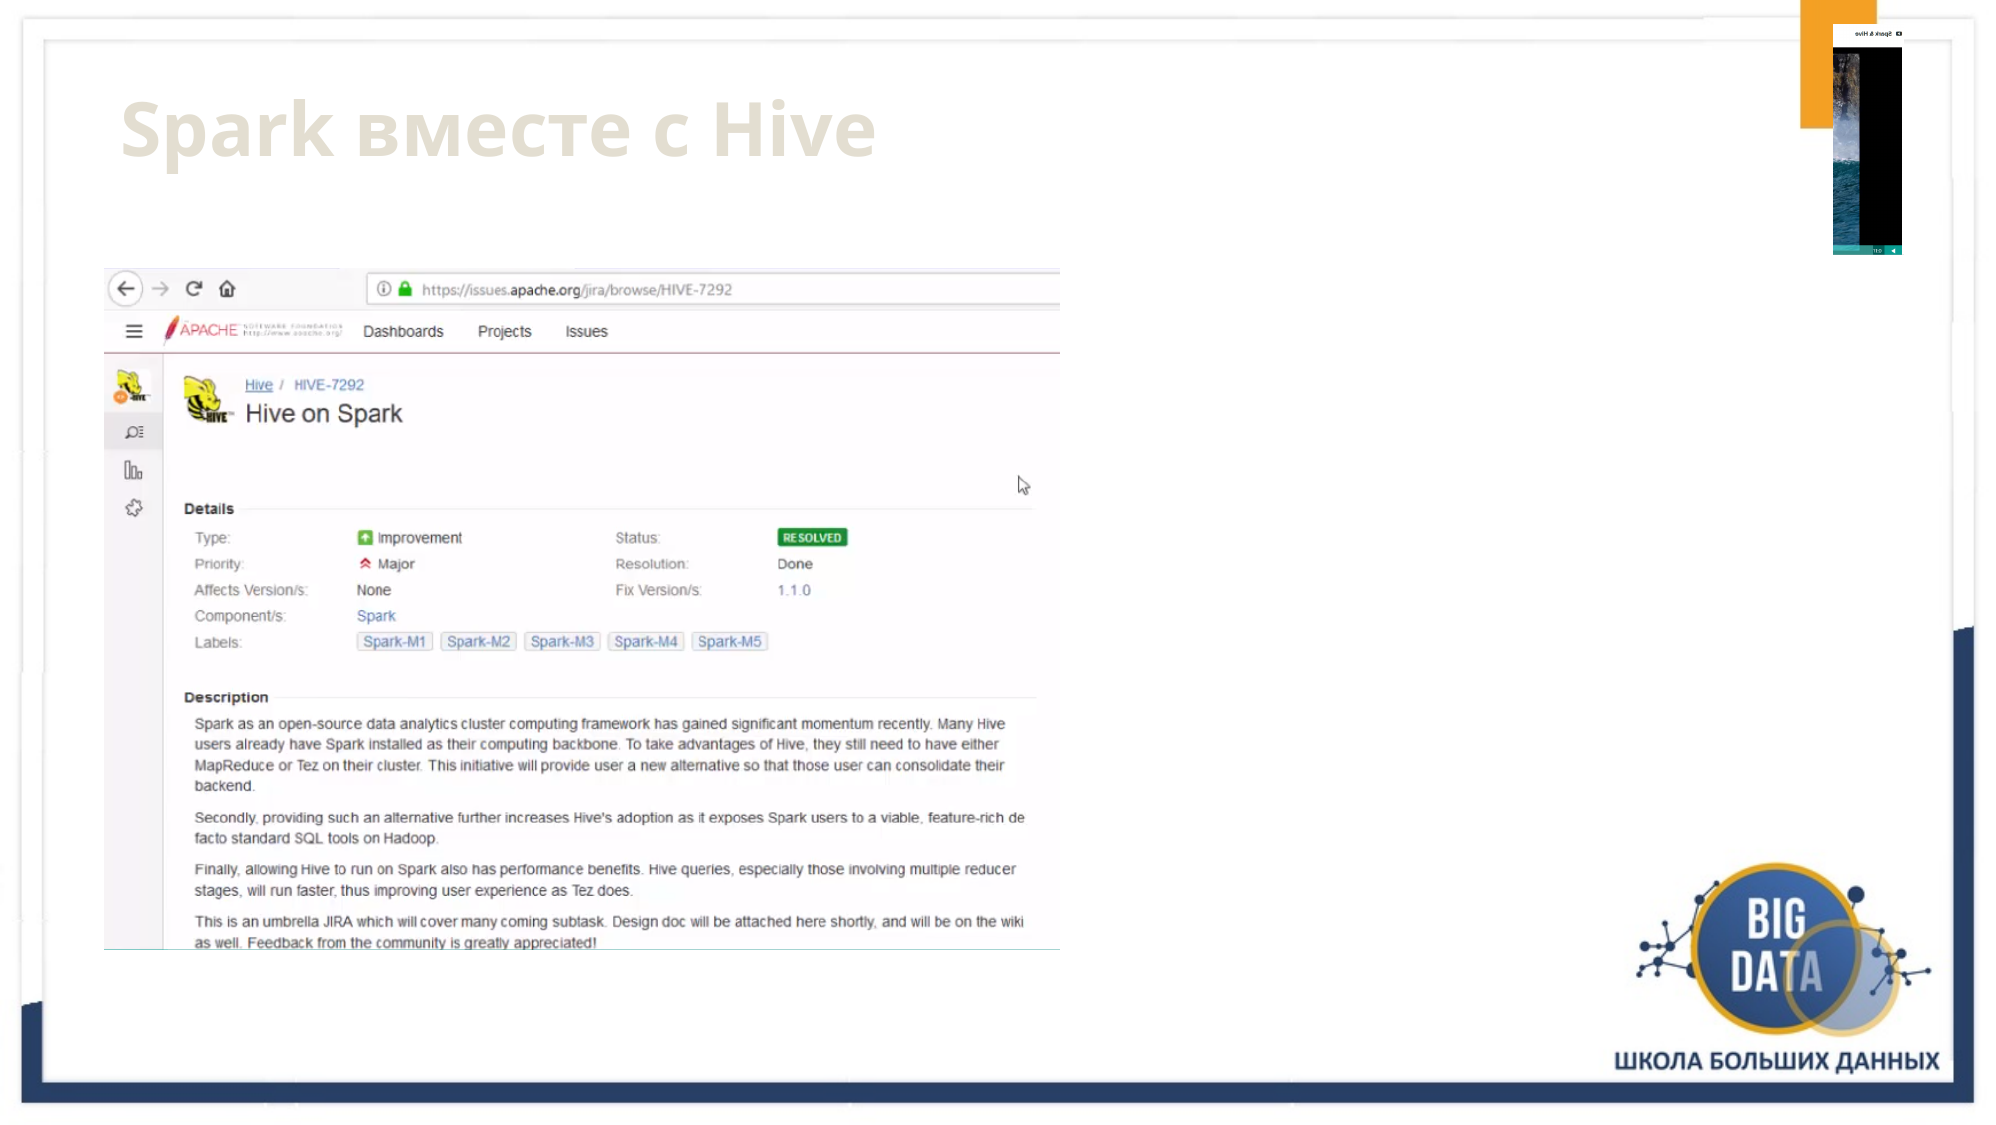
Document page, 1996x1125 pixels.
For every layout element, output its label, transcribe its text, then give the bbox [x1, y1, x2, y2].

title Spark вместе с Hive [105, 74, 1645, 304]
picture [0, 0, 1996, 1125]
